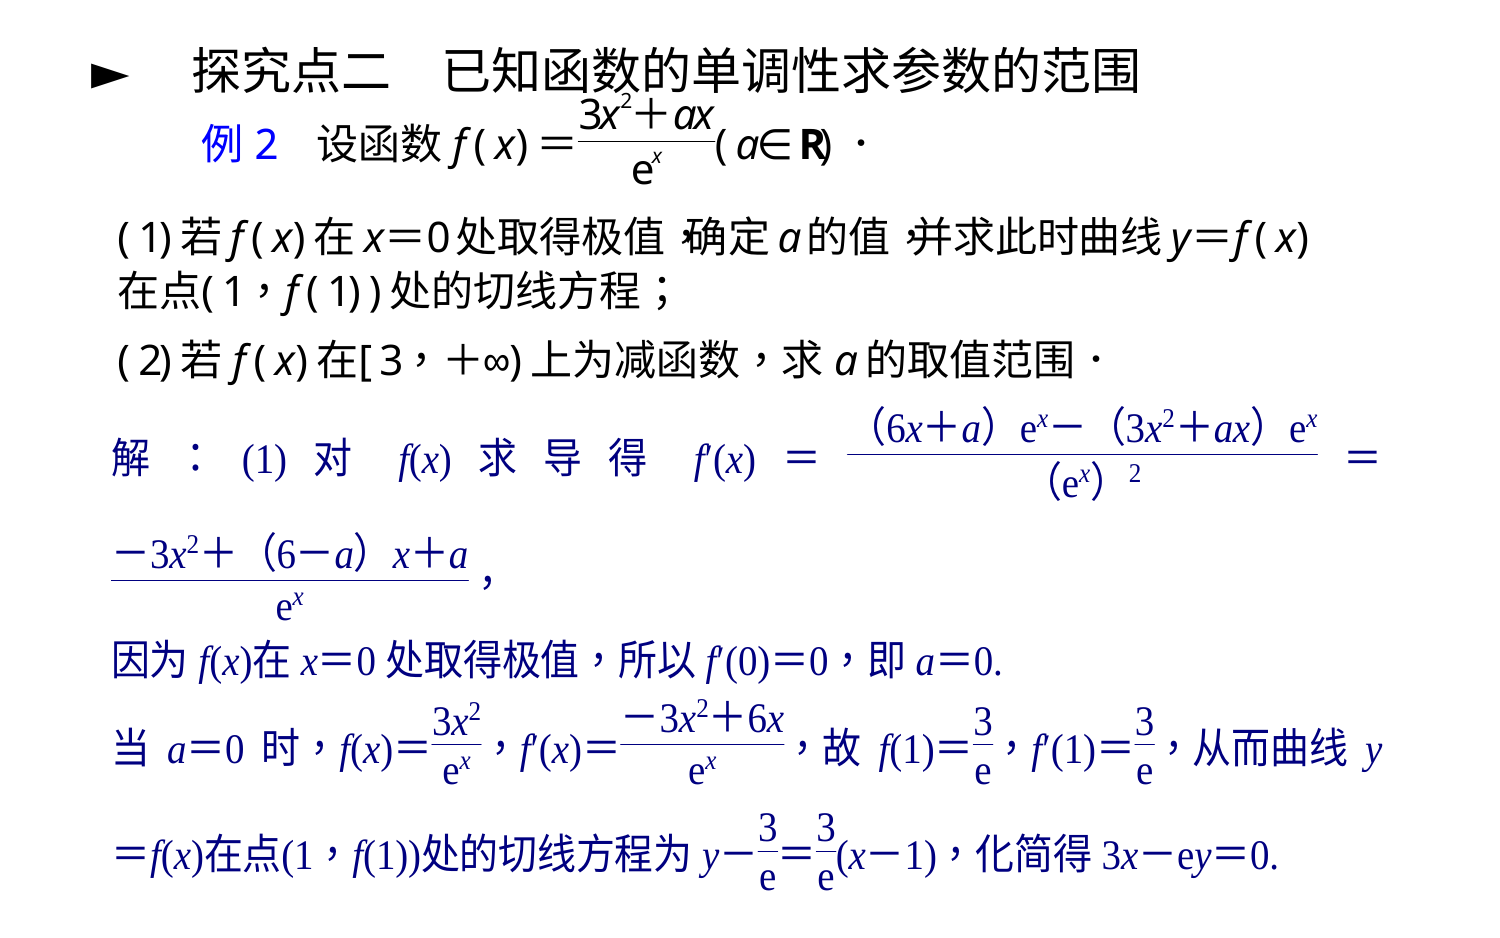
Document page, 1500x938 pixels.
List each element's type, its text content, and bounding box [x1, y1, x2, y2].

list ► 探究点二 已知函数的单调性求参数的范围 [64, 31, 1365, 138]
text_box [117, 86, 1321, 385]
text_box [110, 386, 1386, 906]
